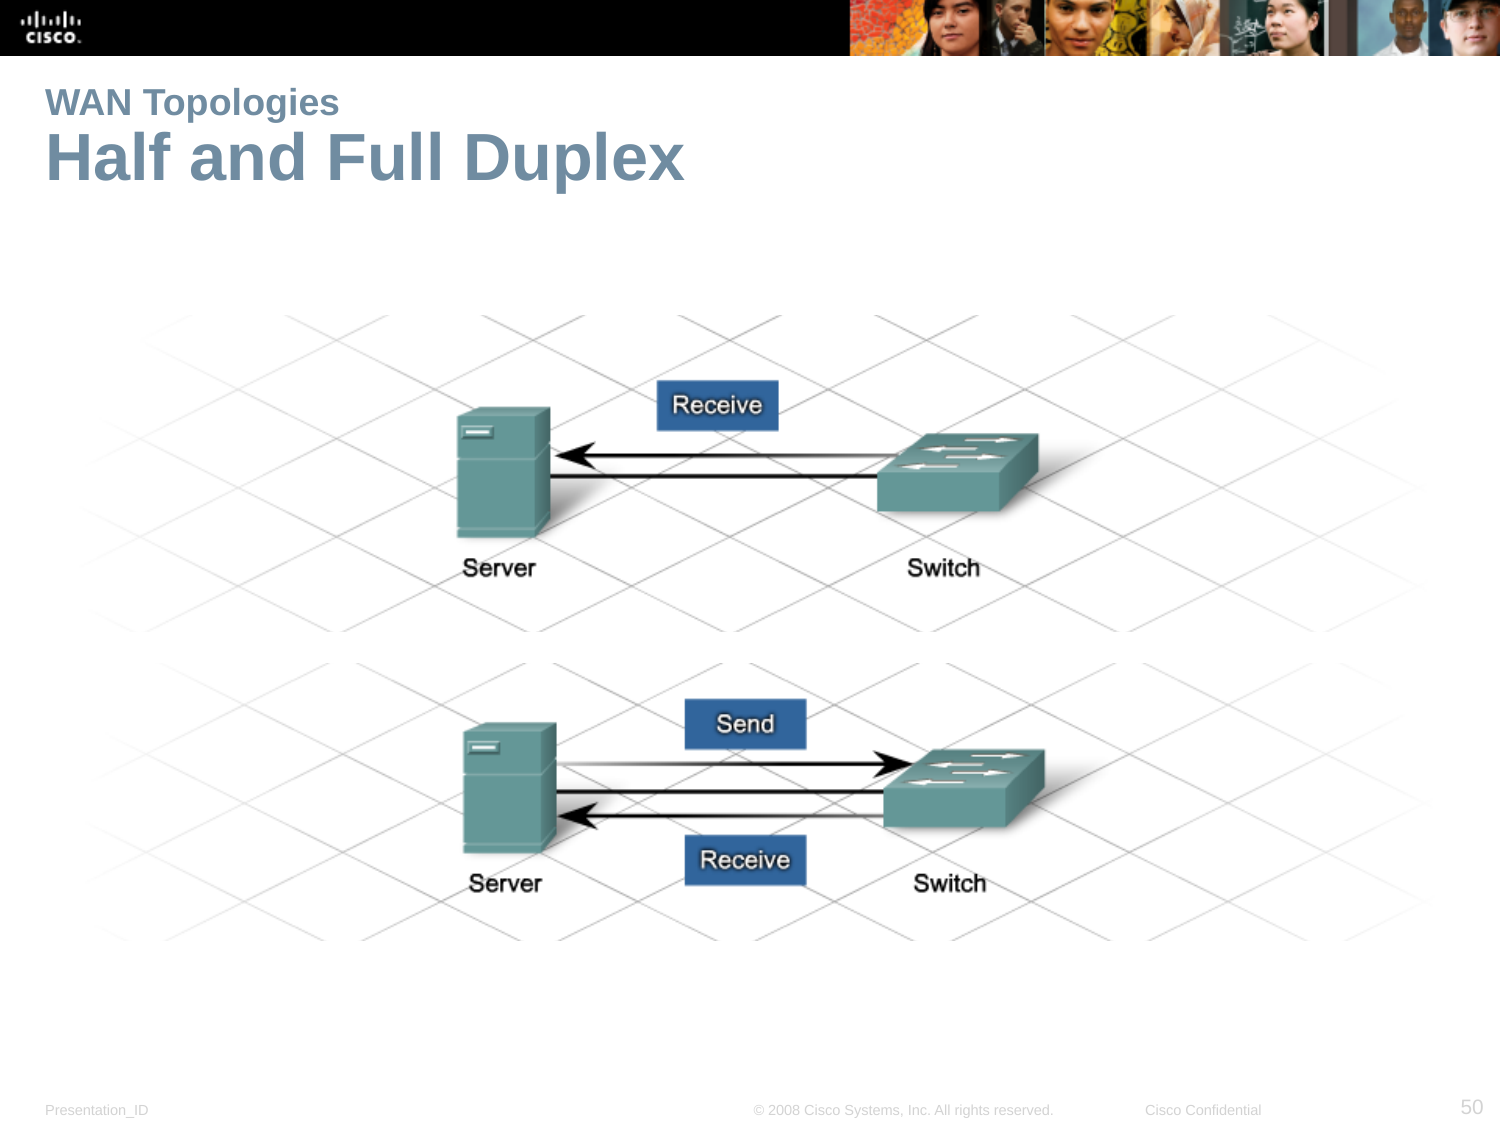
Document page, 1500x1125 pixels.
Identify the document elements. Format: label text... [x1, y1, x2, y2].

picture [19, 315, 1481, 632]
title WAN Topologies Half and Full Duplex [31, 64, 1471, 203]
picture [33, 662, 1467, 941]
picture [0, 0, 1500, 56]
